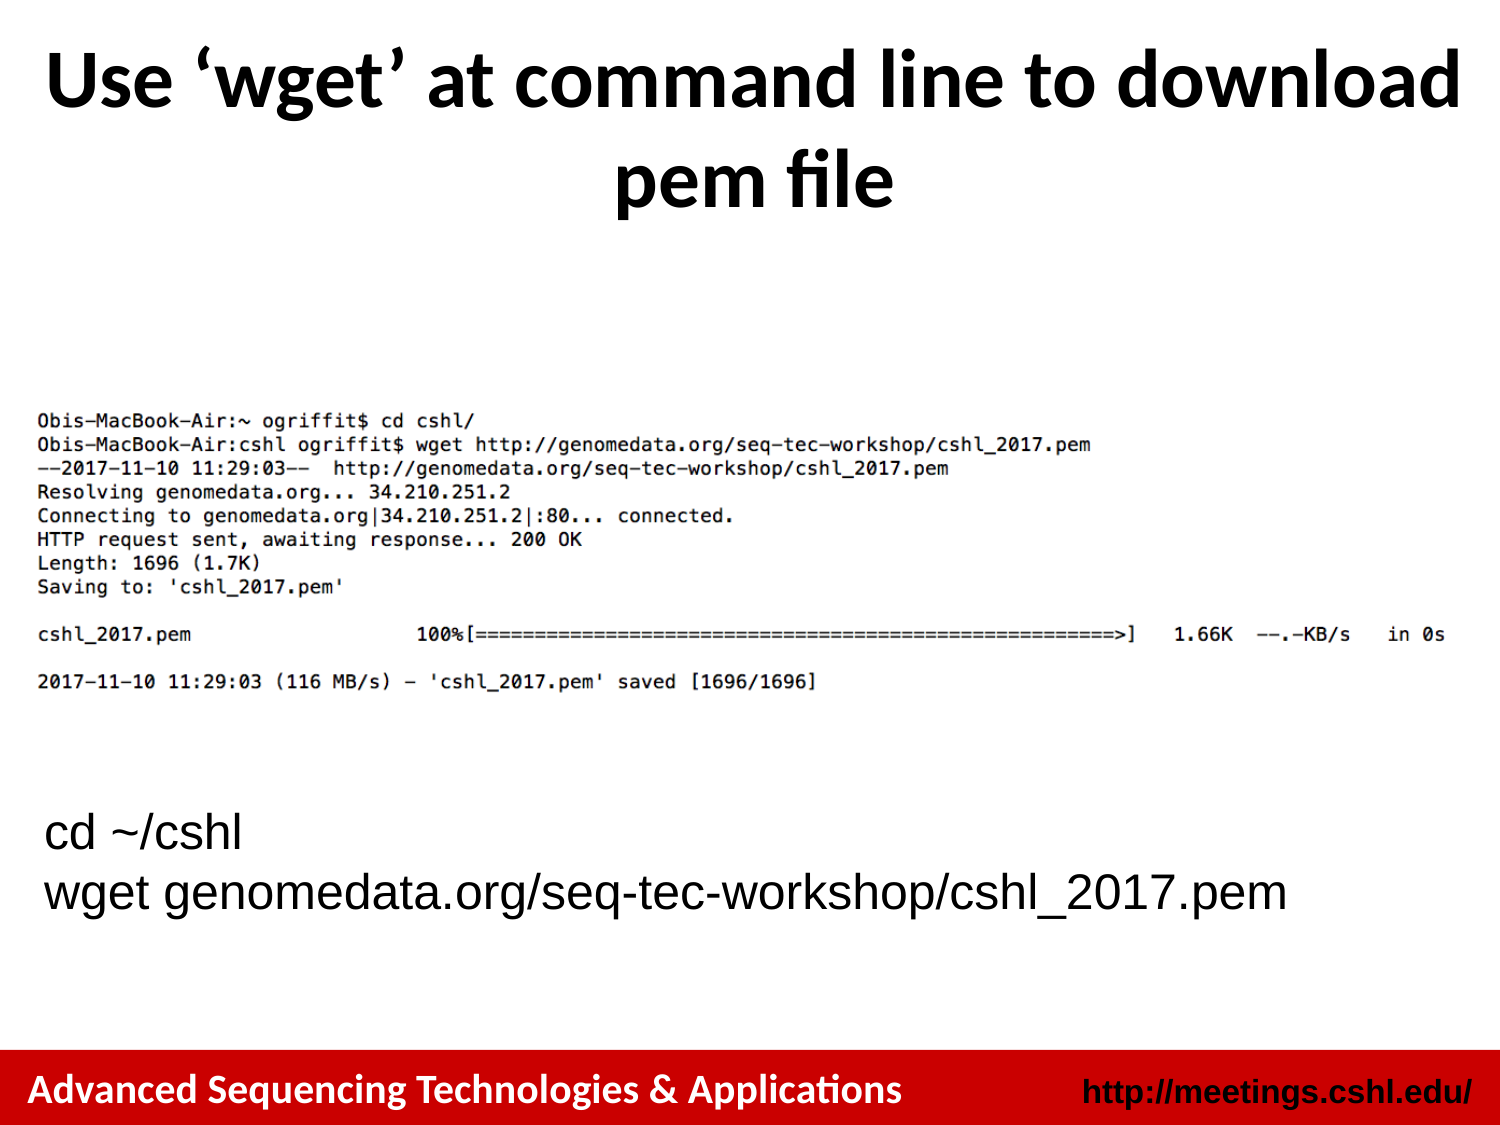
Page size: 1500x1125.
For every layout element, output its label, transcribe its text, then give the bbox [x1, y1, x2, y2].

picture [32, 408, 1462, 712]
text_box cd ~/cshl wget genomedata.org/seq-tec-workshop/cshl_2017.pem [29, 792, 1459, 927]
title Use ‘wget’ at command line to download pem file [29, 30, 1480, 219]
